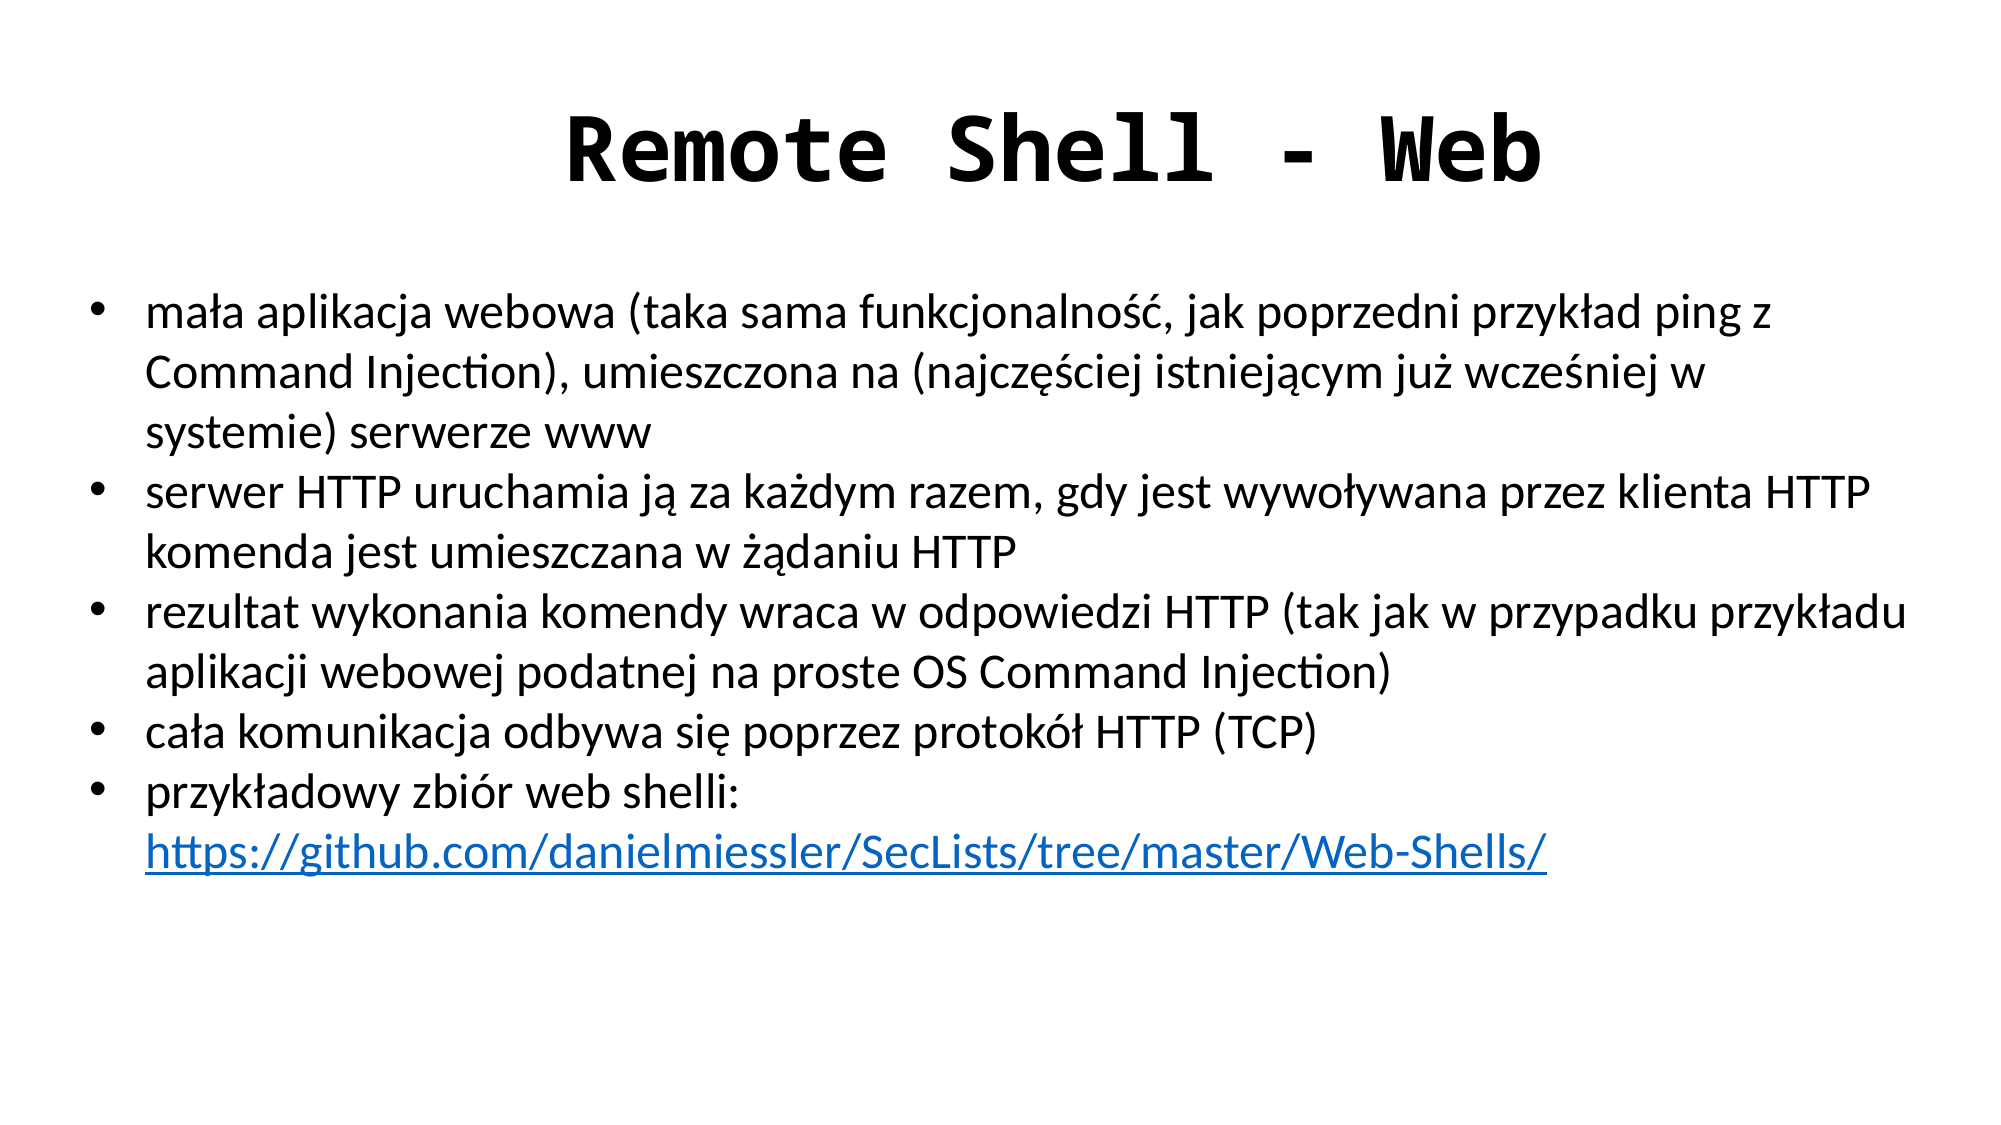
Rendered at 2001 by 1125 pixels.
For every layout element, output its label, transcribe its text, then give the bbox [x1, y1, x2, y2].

text_box mała aplikacja webowa (taka sama funkcjonalność, jak poprzedni przykład ping z Command Injection), umieszczona na (najczęściej istniejącym już wcześniej w systemie) serwerze www serwer HTTP uruchamia ją za każdym razem, gdy jest wywoływana przez klienta HTTP komenda jest umieszczana w żądaniu HTTP rezultat wykonania komendy wraca w odpowiedzi HTTP (tak jak w przypadku przykładu aplikacji webowej podatnej na proste OS Command Injection) cała komunikacja odbywa się poprzez protokół HTTP (TCP) przykładowy zbiór web shelli: https://github.com/danielmiessler/SecLists/tree/master/Web-Shells/ [74, 270, 1926, 946]
title Remote Shell - Web [121, 65, 1988, 238]
